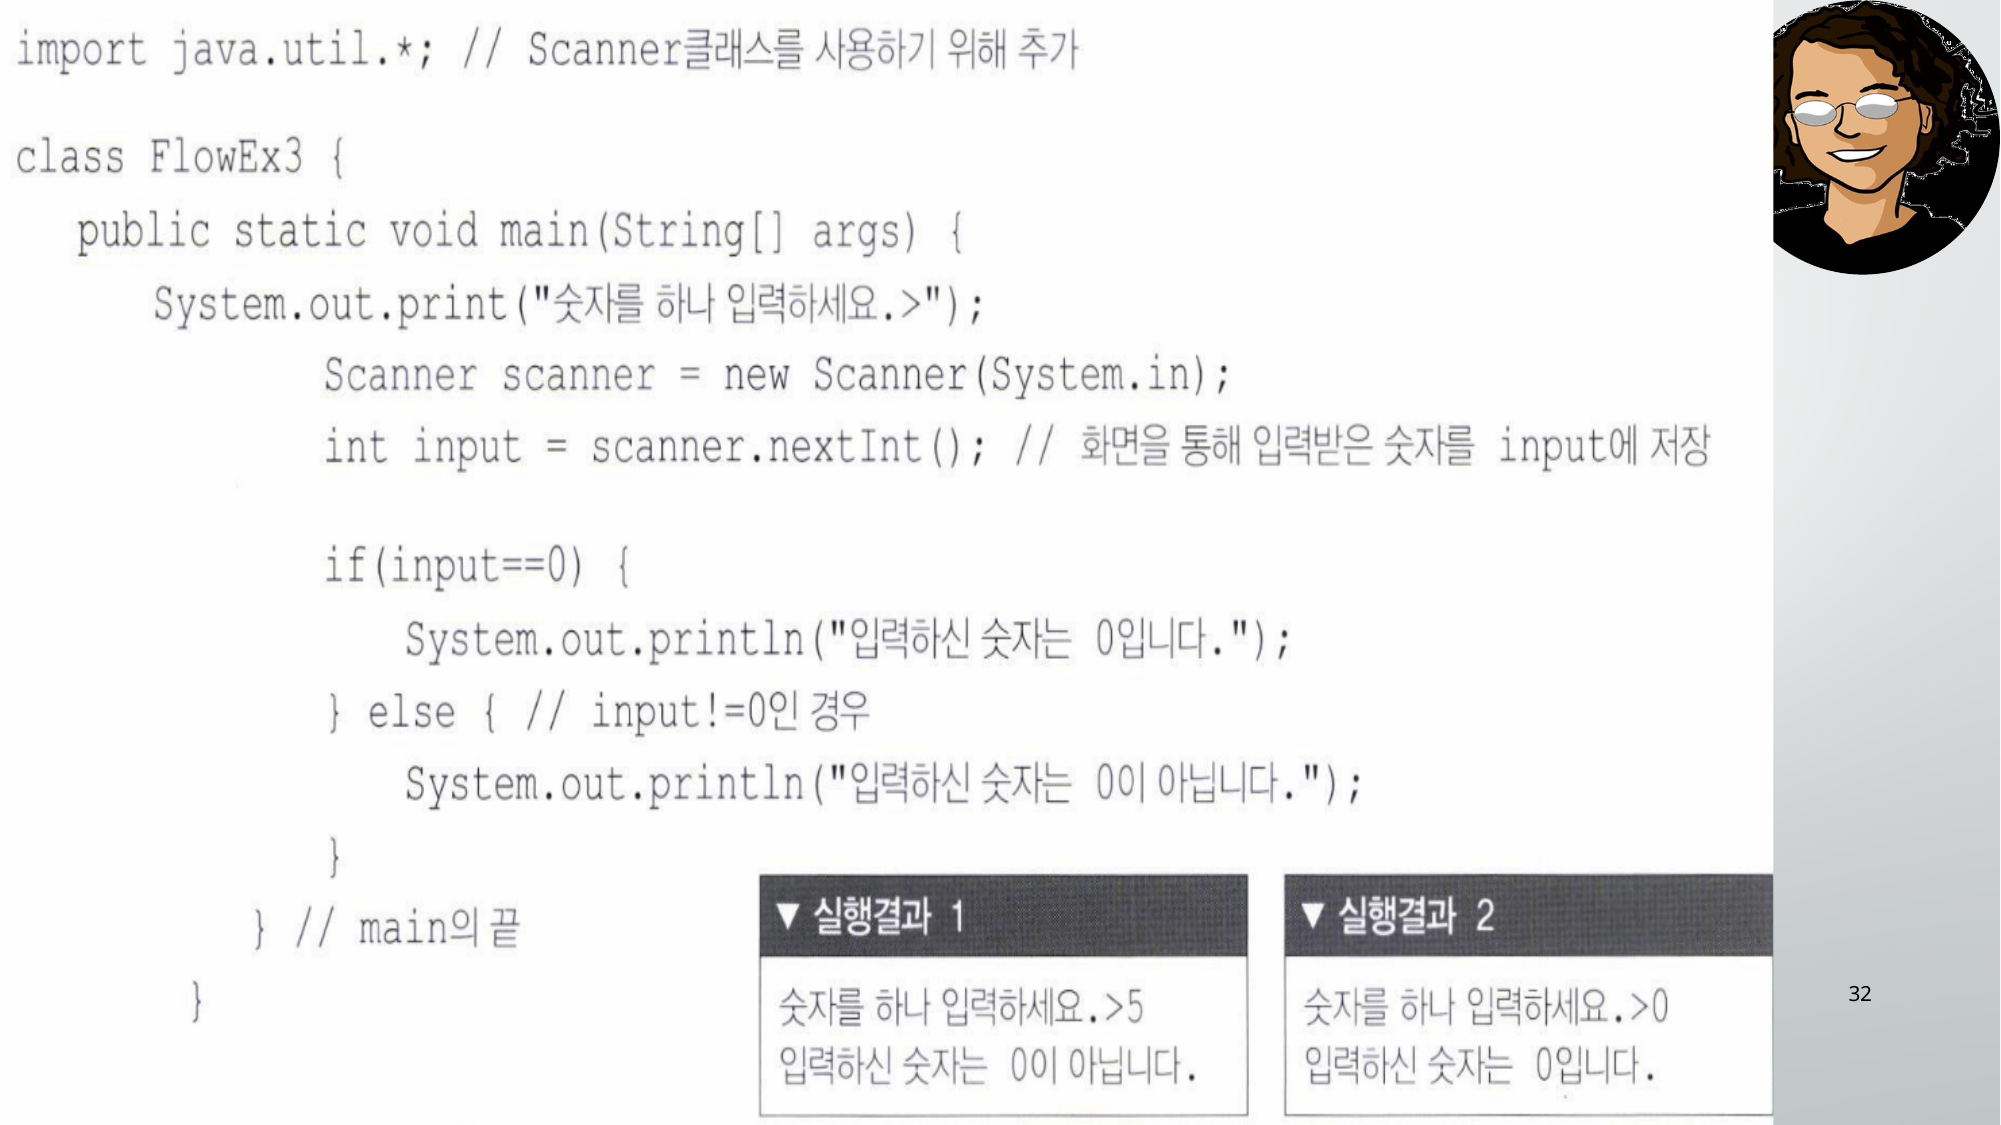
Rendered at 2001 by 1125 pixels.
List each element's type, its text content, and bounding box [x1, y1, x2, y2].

slide_number 31 [1796, 965, 1887, 1025]
picture [1774, 0, 2000, 275]
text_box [0, 0, 1774, 1125]
